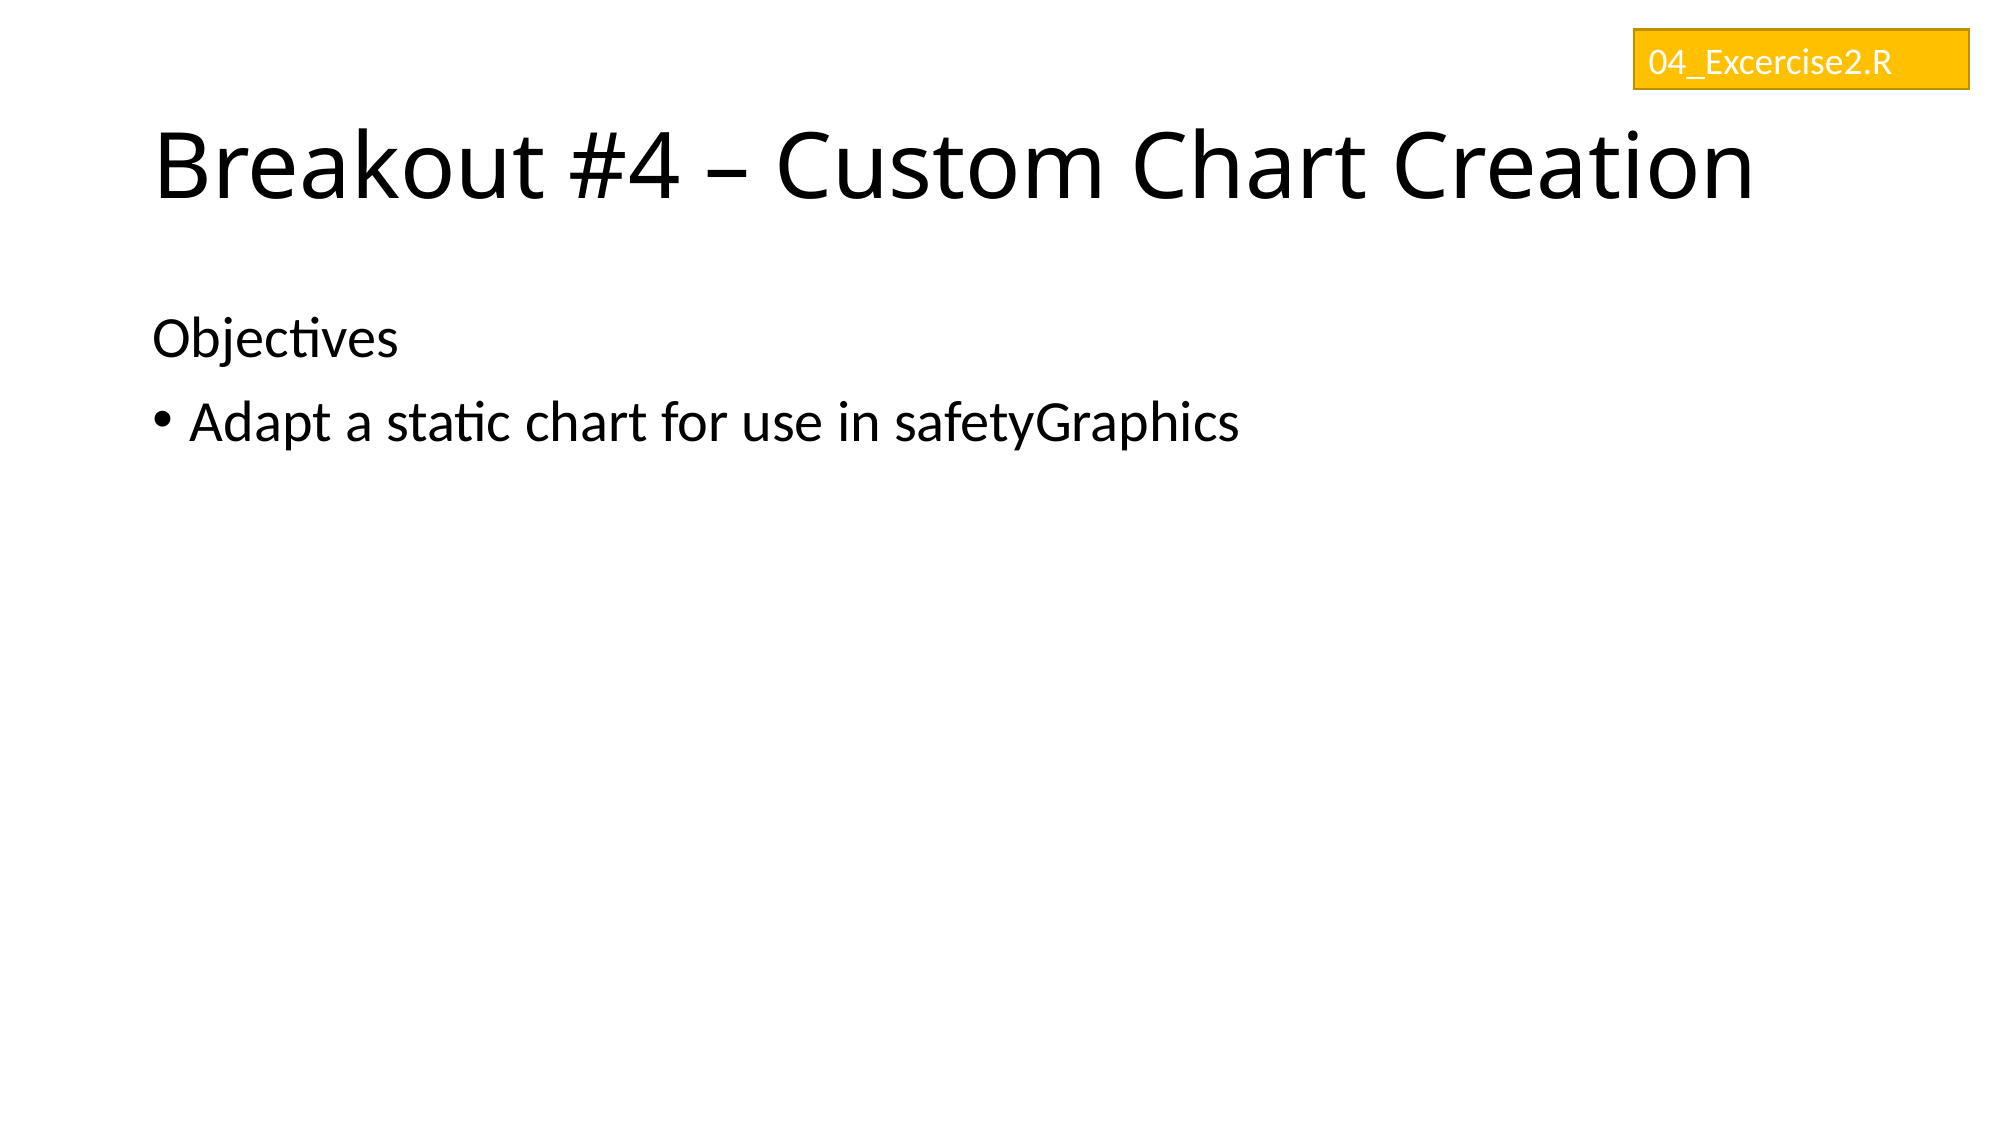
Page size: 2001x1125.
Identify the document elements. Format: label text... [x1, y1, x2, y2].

title Breakout #4 – Custom Chart Creation [137, 59, 1863, 278]
list Objectives Adapt a static chart for use in safetyGraphics [137, 299, 1863, 1014]
text_box 04_Excercise2.R [1633, 28, 1970, 90]
